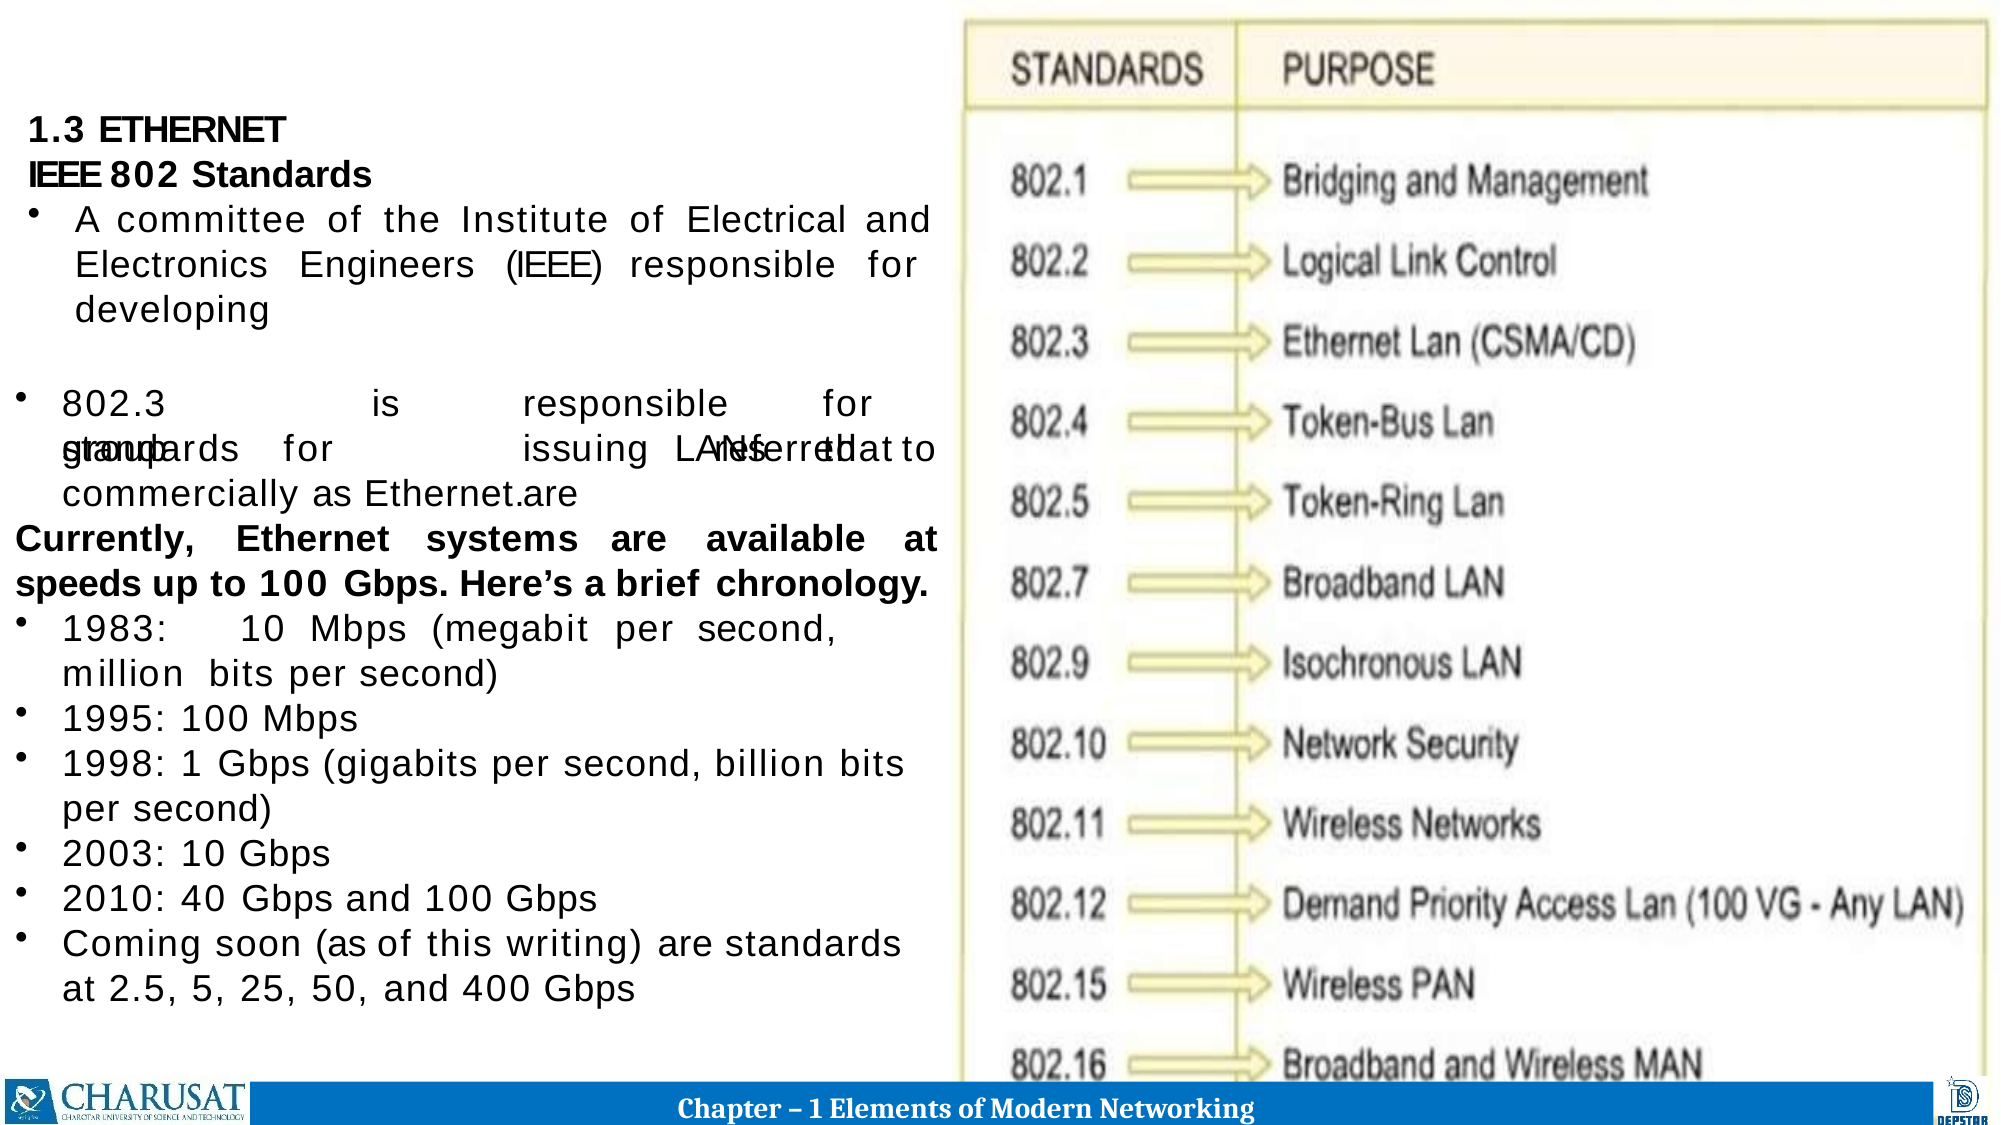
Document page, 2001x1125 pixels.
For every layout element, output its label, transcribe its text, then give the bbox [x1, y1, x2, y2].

text_box [951, 0, 2000, 1125]
text_box referred to [712, 421, 939, 466]
text_box commercially as Ethernet. Currently, Ethernet systems are available at speeds up to 100 Gbps. Here’s a brief chronology. 1983: 10 Mbps (megabit per second, million bits per second) 1995: 100 Mbps 1998: 1 Gbps (gigabits per second, billion bits per second) 2003: 10 Gbps 2010: 40 Gbps and 100 Gbps Coming soon (as of this writing) are standards at 2.5, 5, 25, 50, and 400 Gbps [12, 466, 939, 1009]
picture [0, 1075, 250, 1125]
text_box 802.3 group [12, 376, 327, 466]
text_box is responsible for issuing LANs that are [369, 376, 939, 466]
text_box 1.3 ETHERNET IEEE 802 Standards A committee of the Institute of Electrical and Electronics Engineers (IEEE) responsible for developing [19, 102, 951, 330]
picture [1937, 1075, 1989, 1125]
text_box standards for [59, 421, 336, 466]
footer Chapter – 1 Elements of Modern Networking [255, 1081, 1932, 1125]
